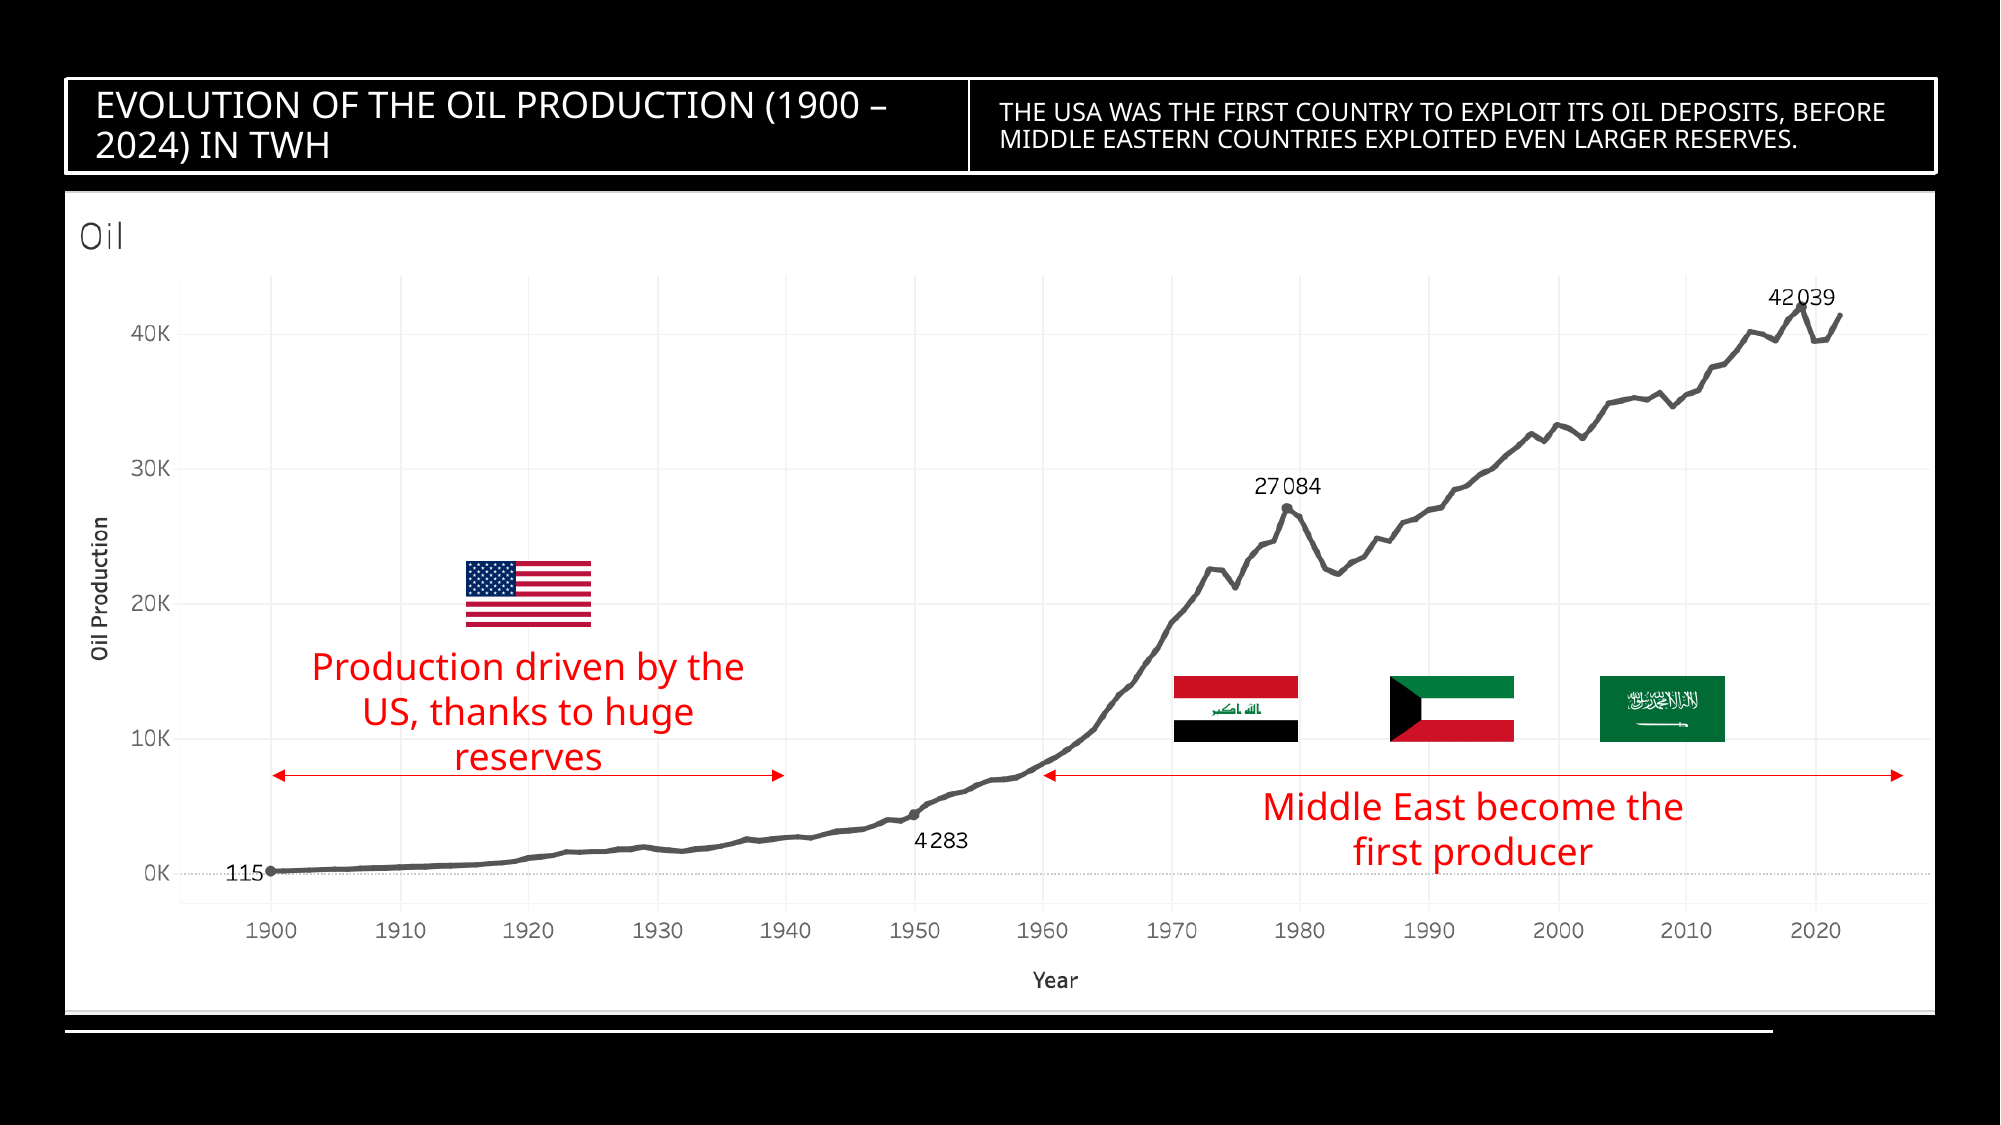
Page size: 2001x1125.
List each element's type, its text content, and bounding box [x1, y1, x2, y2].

picture [65, 191, 1935, 1015]
text_box The USA was the first country to exploit its oil deposits, before Middle Eastern countries exploited even larger reserves. [969, 79, 1935, 174]
title EVOLUTION OF THE OIL Production (1900 – 2024) in TWH [64, 78, 970, 175]
